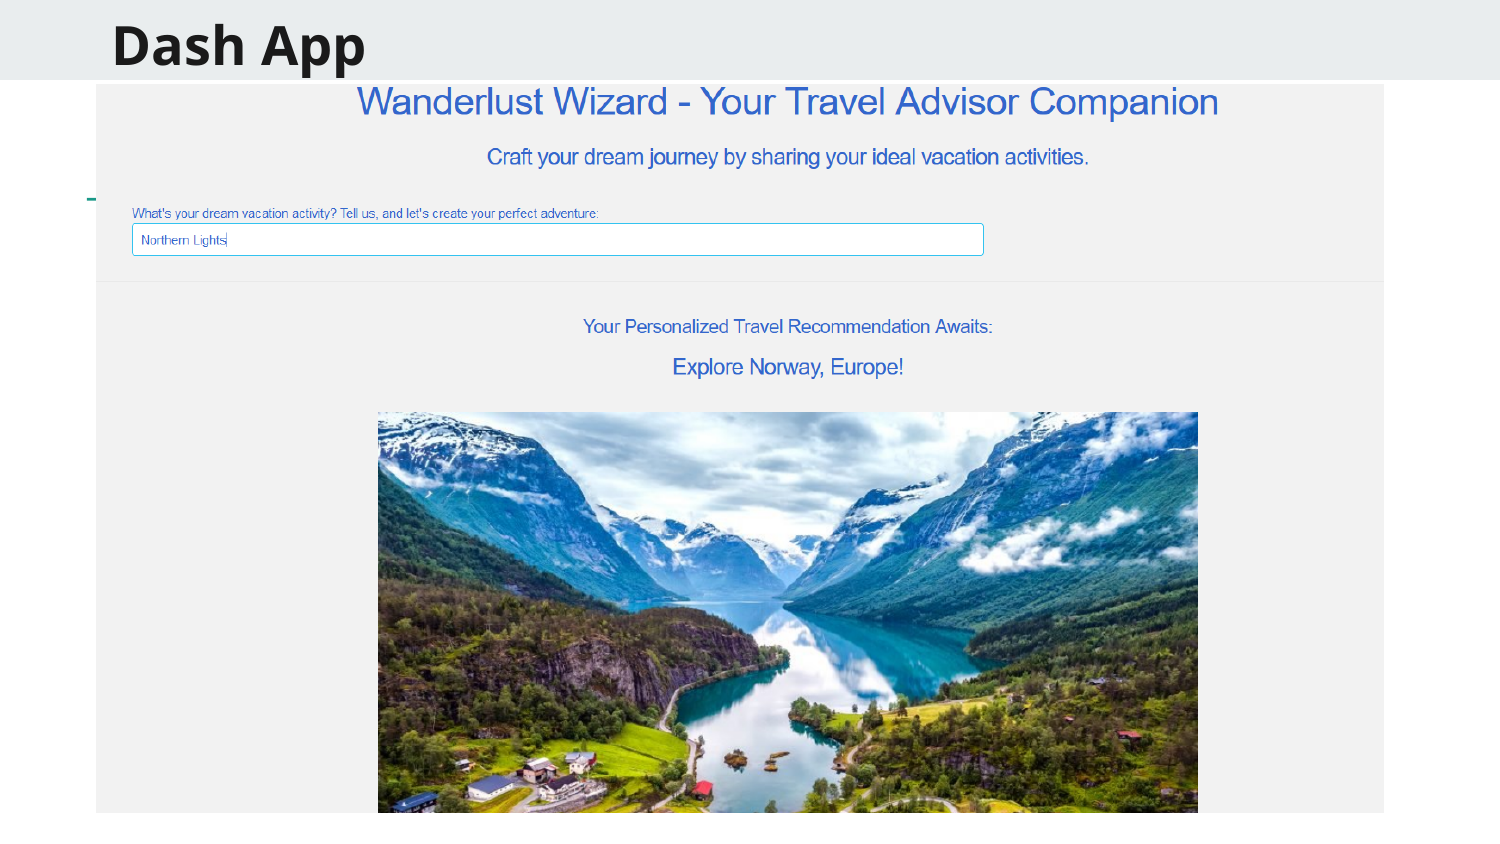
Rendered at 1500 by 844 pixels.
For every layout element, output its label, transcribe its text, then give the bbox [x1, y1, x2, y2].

title Dash App [96, 0, 1358, 83]
picture [96, 84, 1384, 814]
